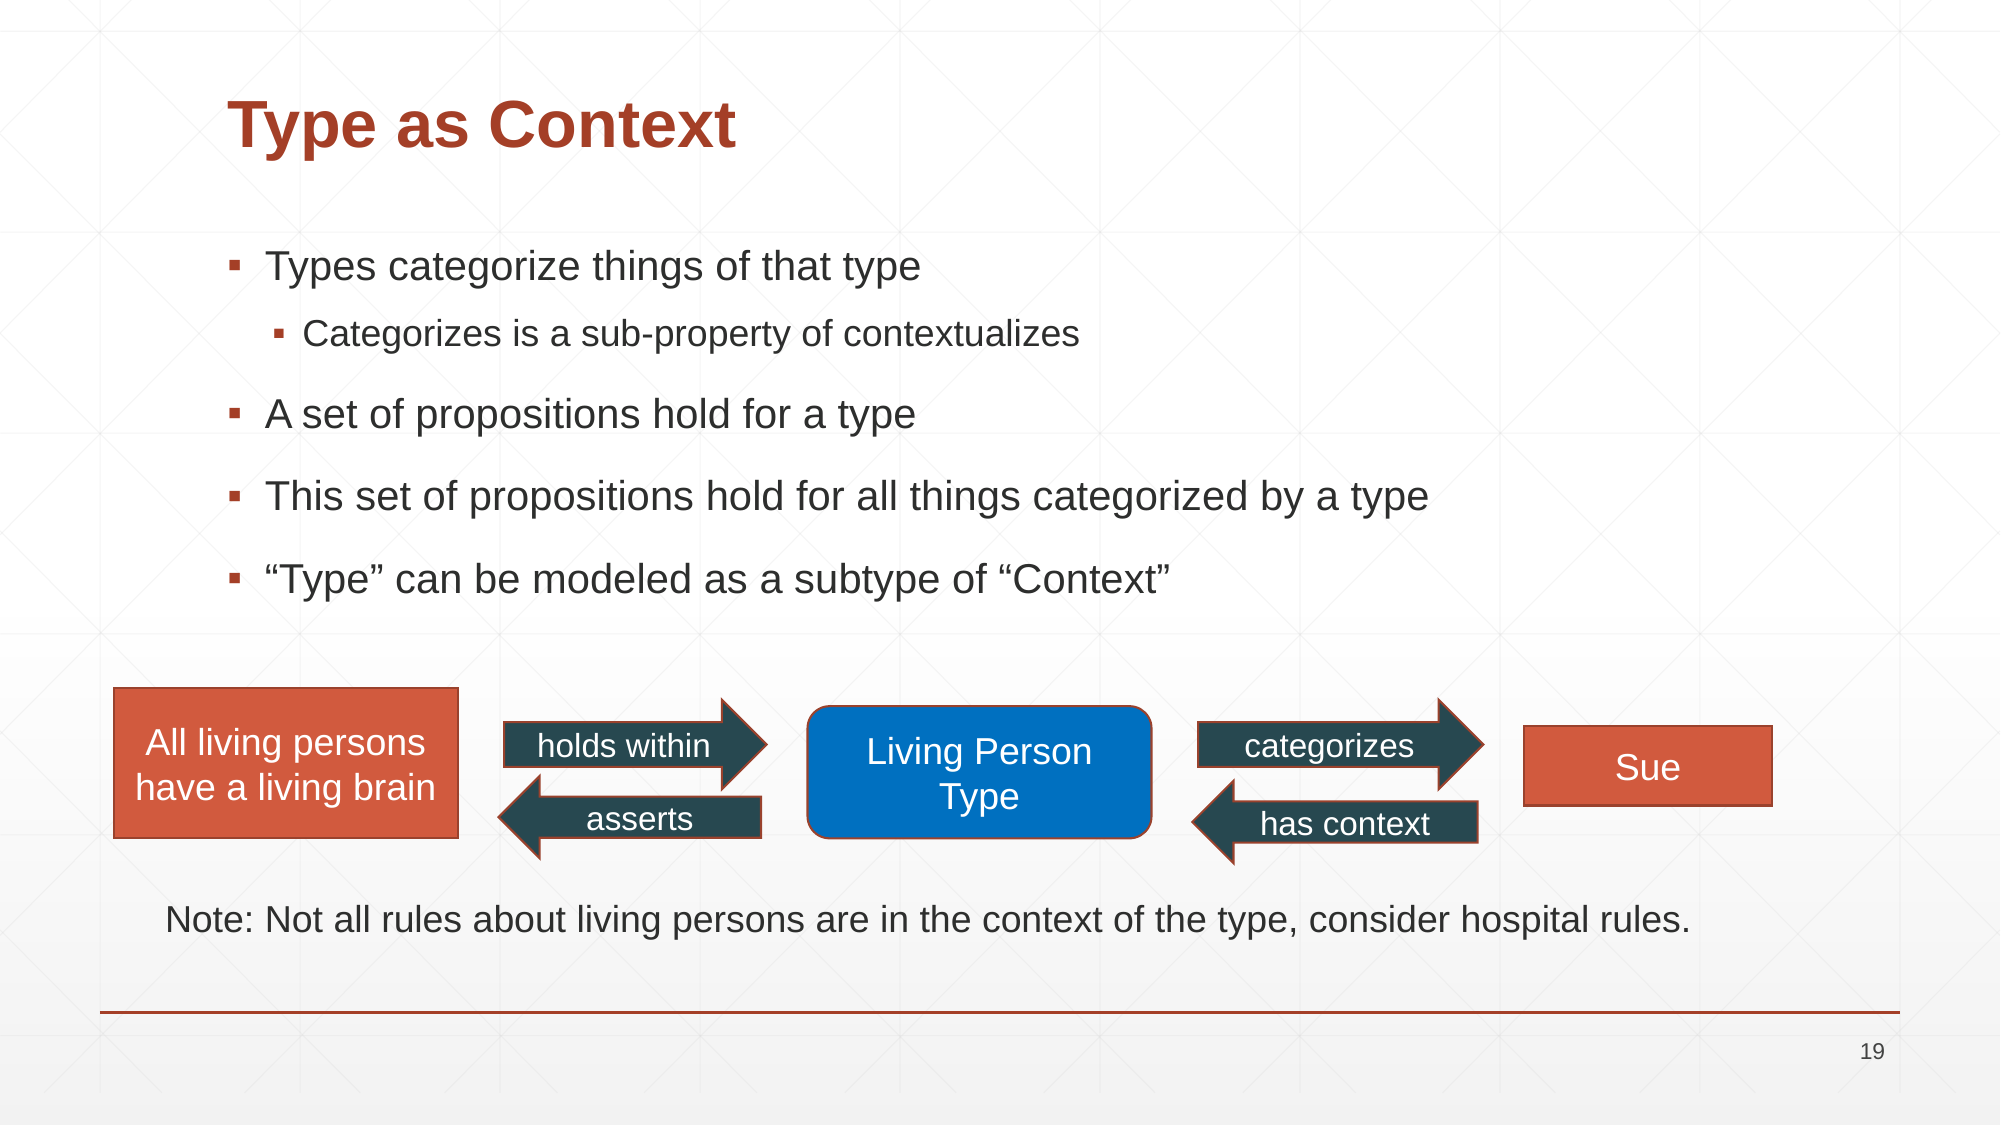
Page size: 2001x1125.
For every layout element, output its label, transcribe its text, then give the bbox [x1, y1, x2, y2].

text_box categorizes [1197, 697, 1485, 792]
text_box Living Person Type [806, 705, 1153, 840]
text_box All living persons have a living brain [113, 687, 459, 839]
text_box asserts [497, 773, 763, 861]
list Types categorize things of that type Categorizes is a sub-property of contextualizes A set of propositions hold for a type This set of propositions hold for all things categorized by a type “Type” can be modeled as a subtype of “Context” [212, 236, 1788, 862]
text_box holds within [503, 697, 769, 792]
text_box has context [1190, 778, 1479, 866]
text_box Note: Not all rules about living persons are in the context of the type, consider hospital rules. [150, 888, 1708, 948]
text_box Sue [1523, 725, 1773, 807]
slide_number 19 [1749, 1031, 1901, 1069]
title Type as Context [212, 82, 1788, 236]
